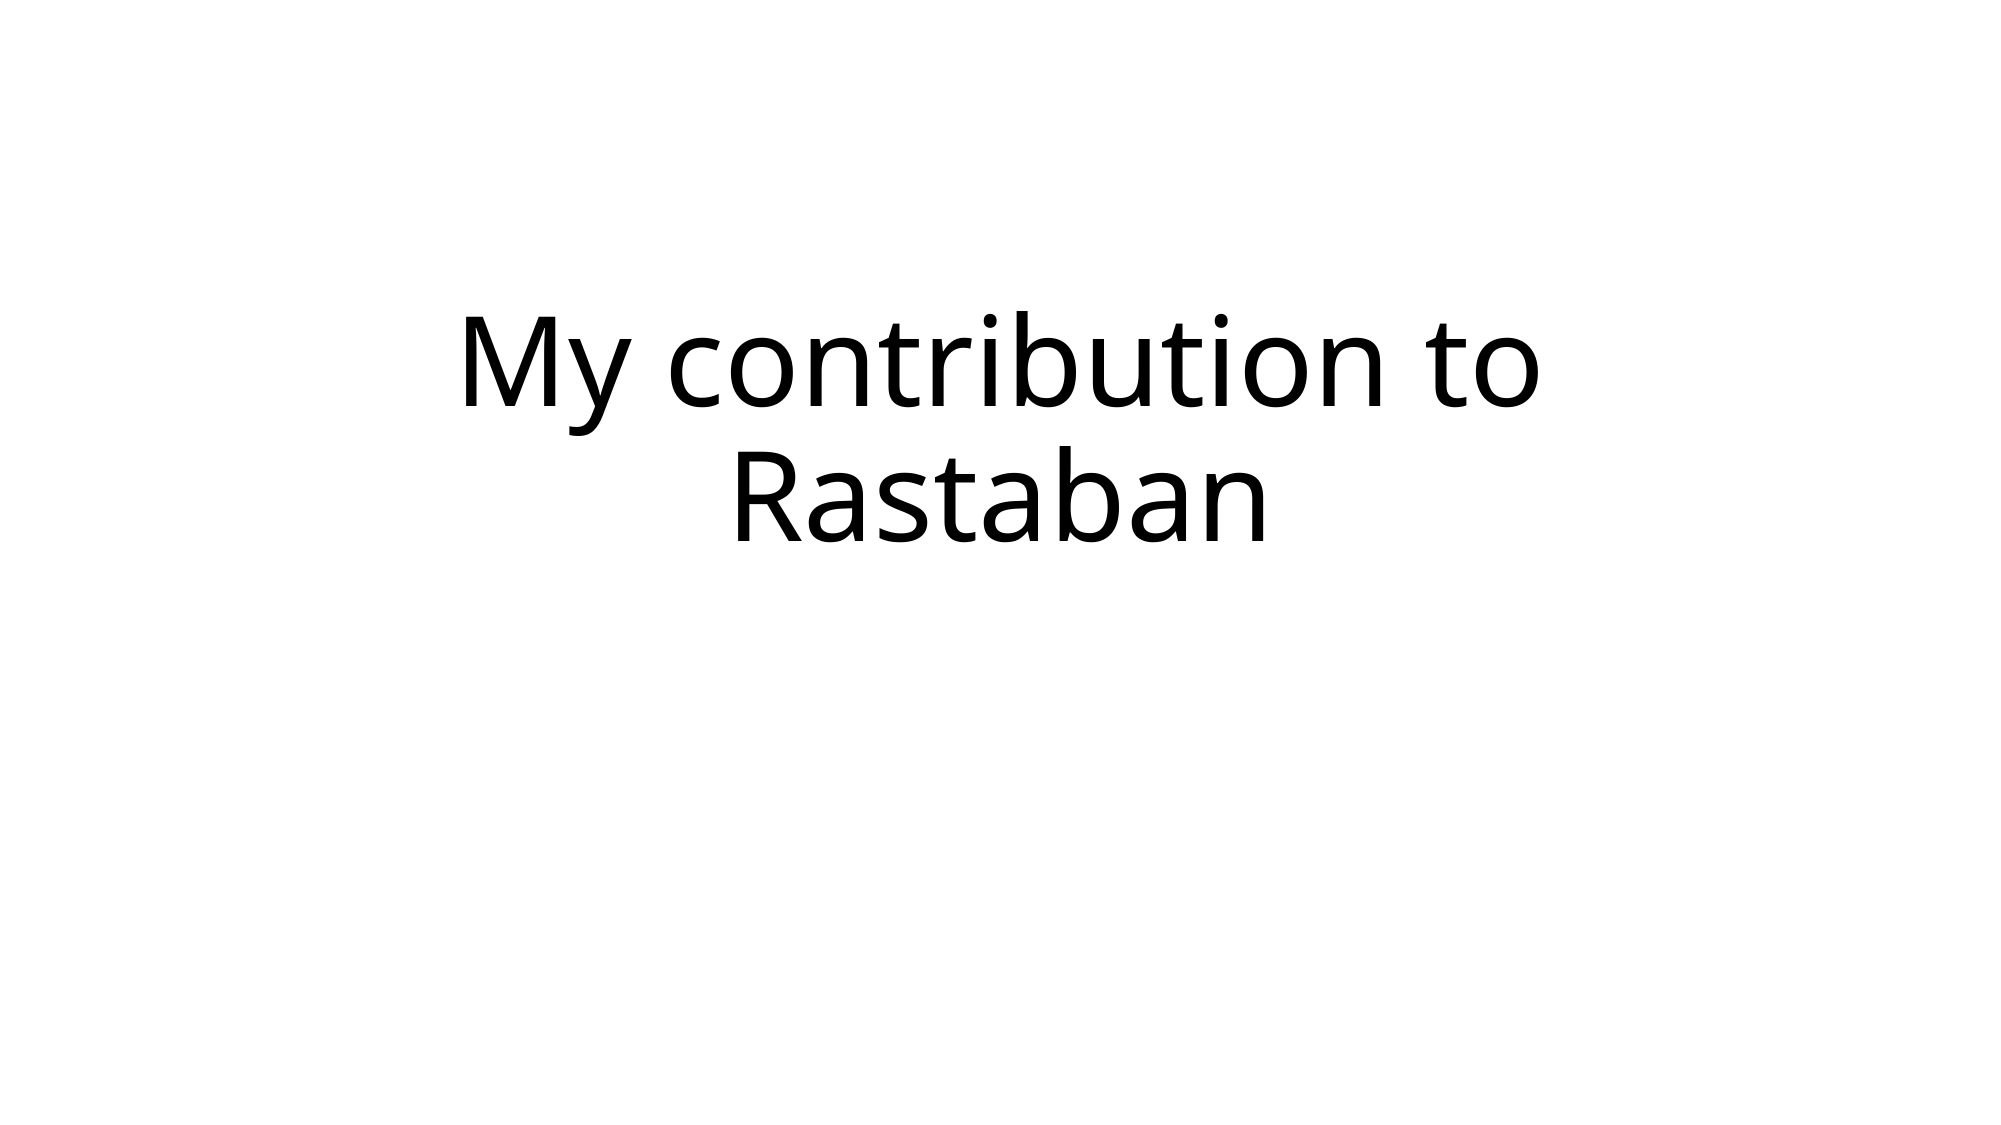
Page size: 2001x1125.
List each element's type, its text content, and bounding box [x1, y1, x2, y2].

title My contribution to Rastaban [249, 184, 1750, 576]
